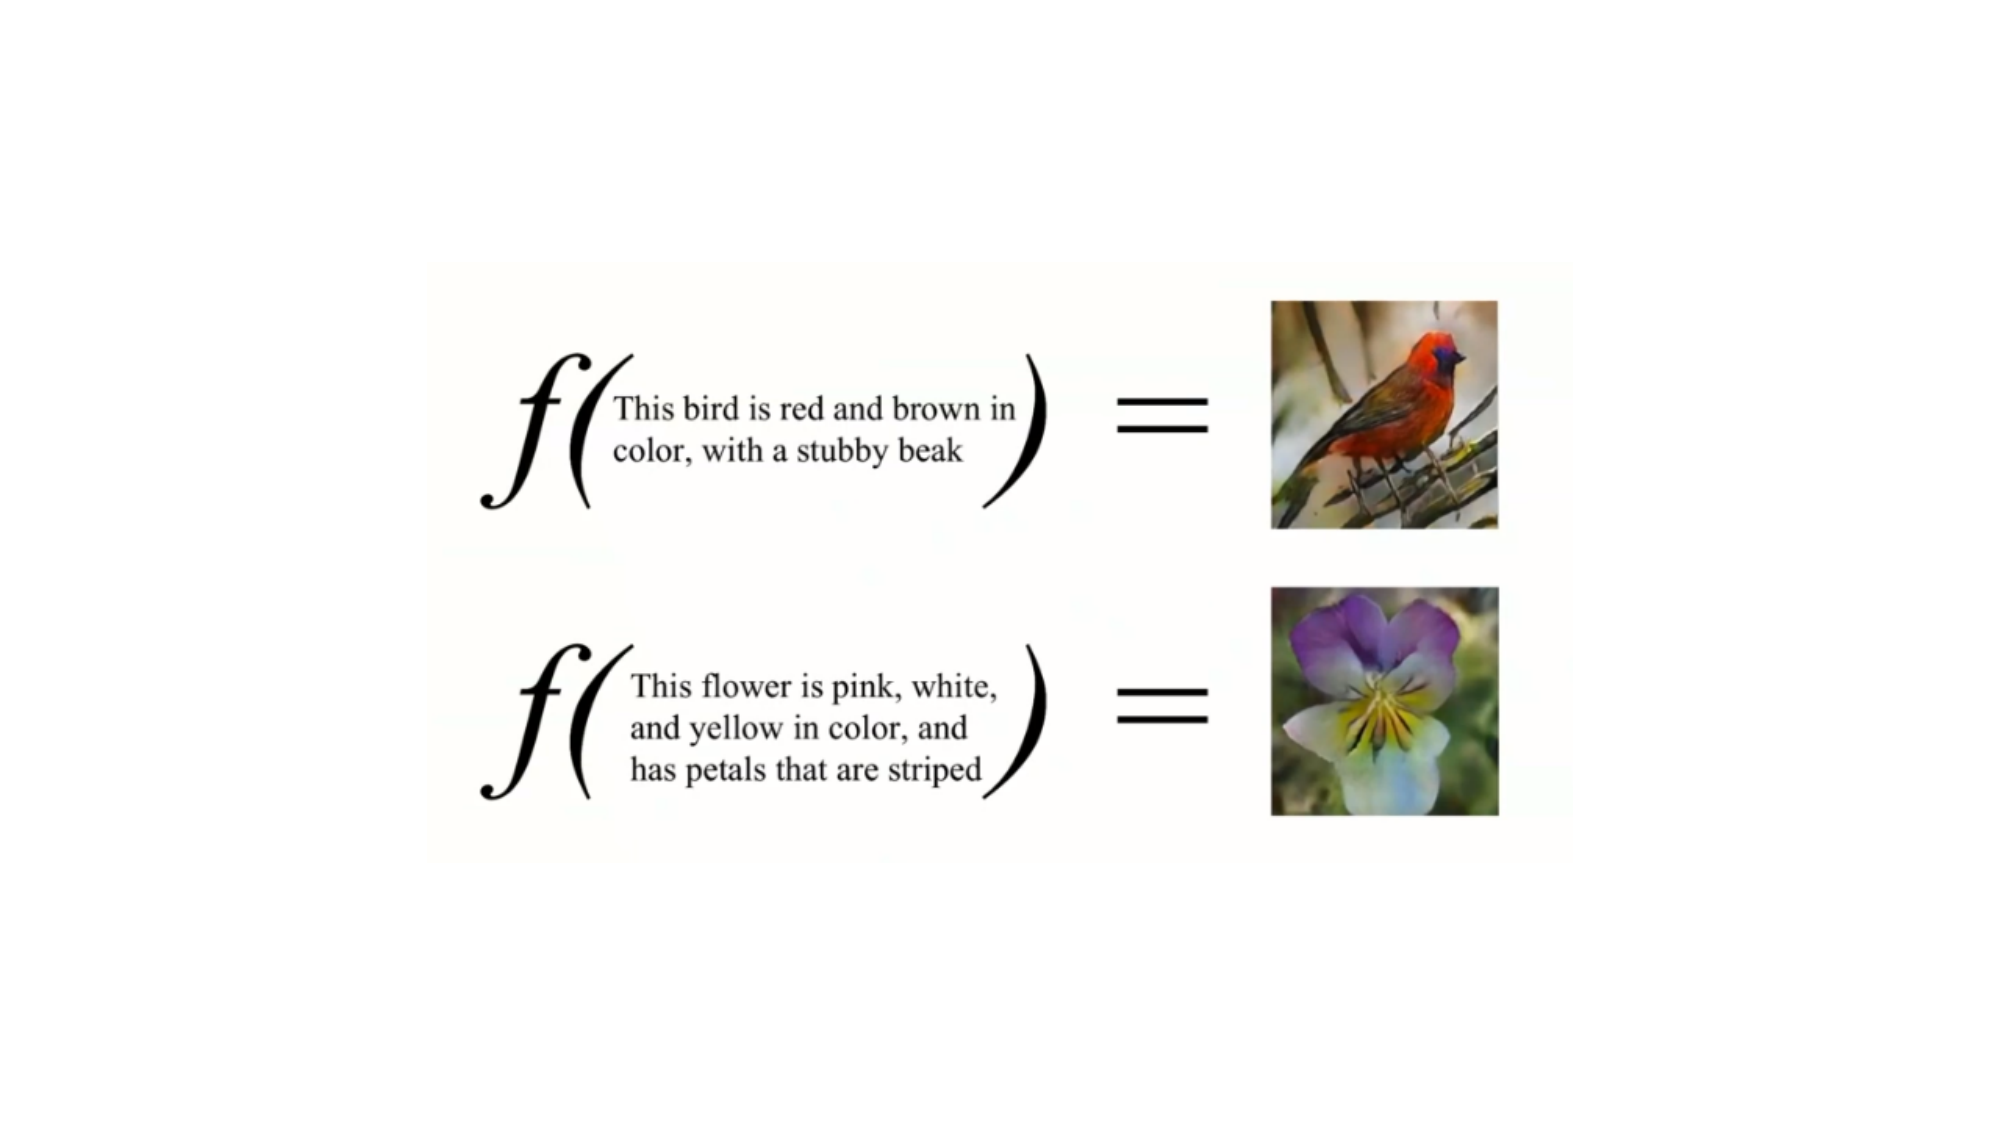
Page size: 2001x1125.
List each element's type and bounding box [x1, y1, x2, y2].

picture [427, 262, 1573, 863]
